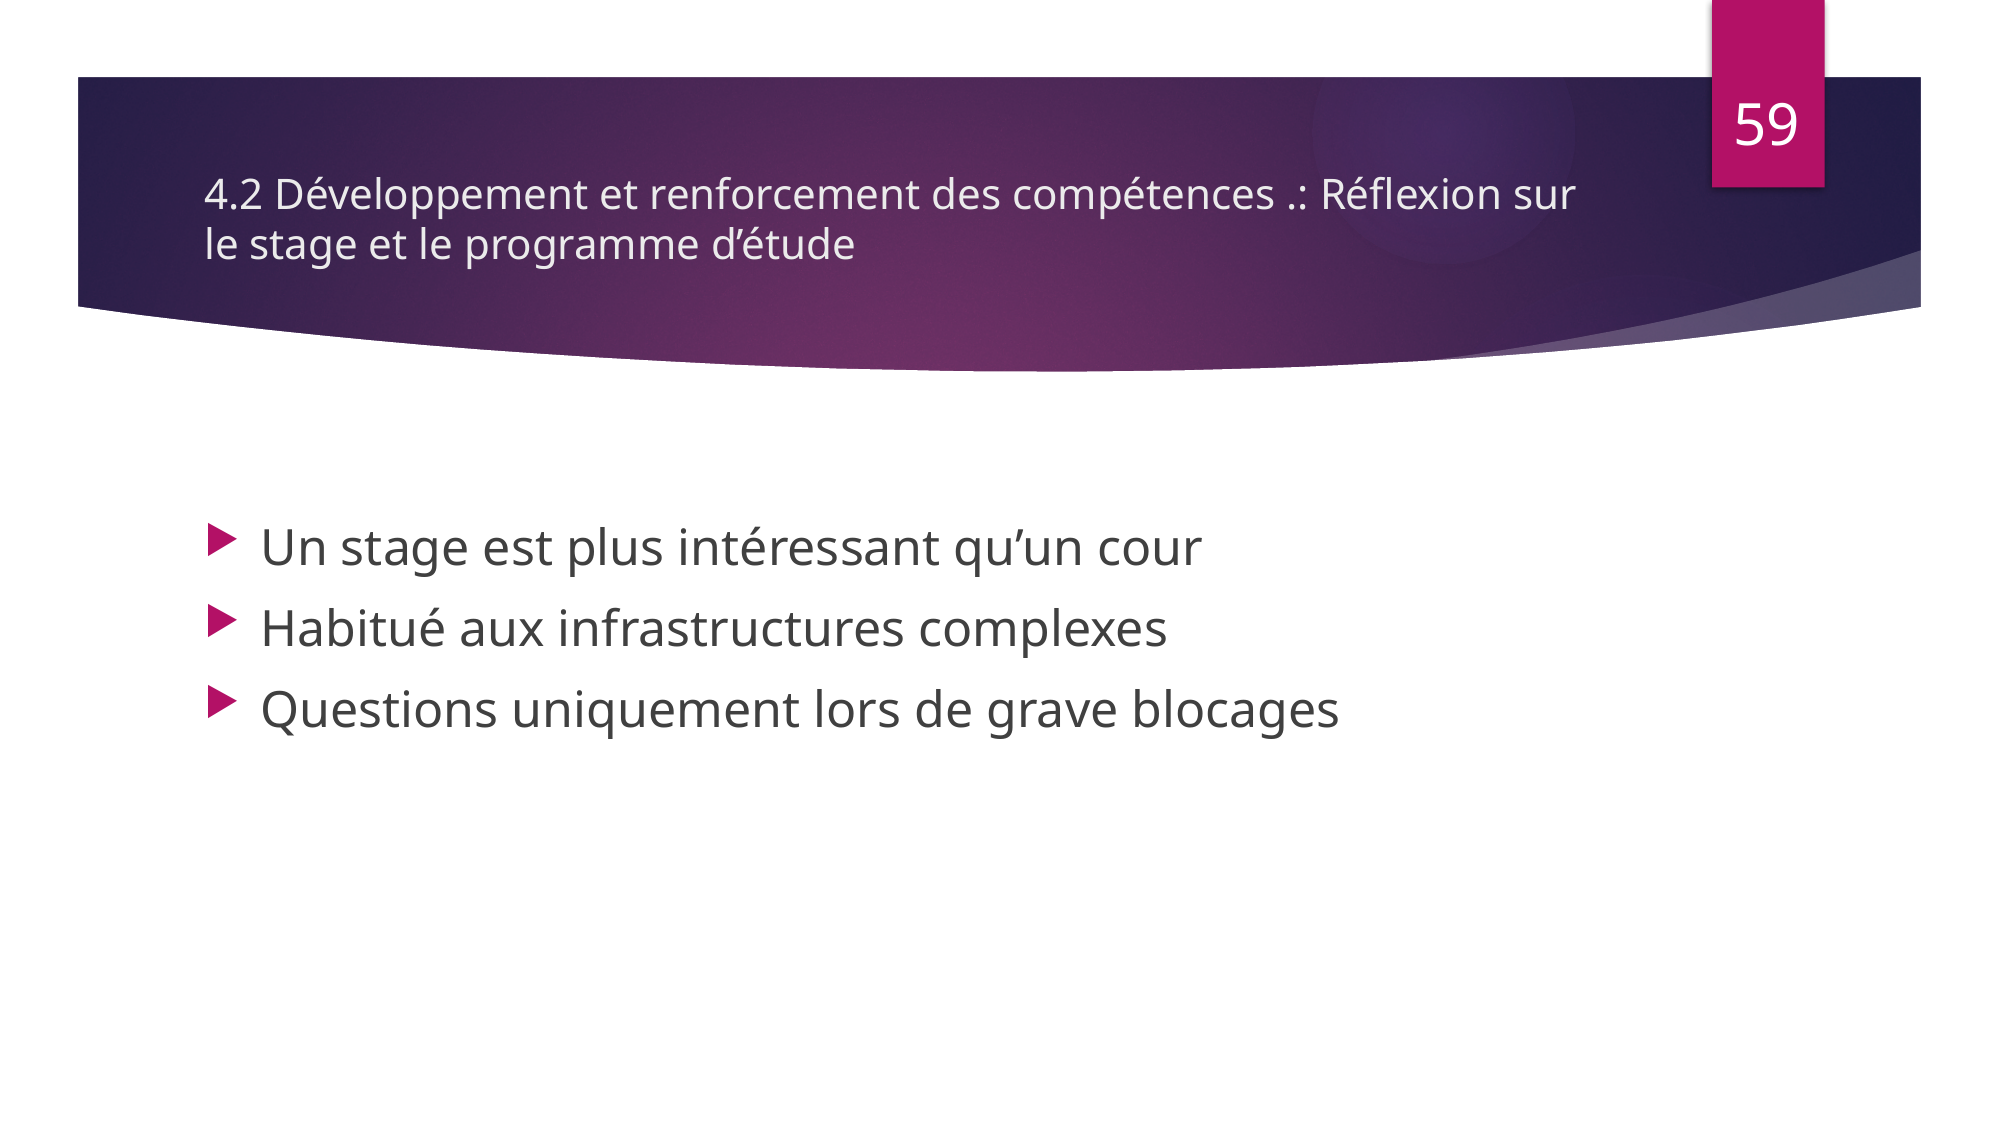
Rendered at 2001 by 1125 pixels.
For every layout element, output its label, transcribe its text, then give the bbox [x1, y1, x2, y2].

title 4.2 Développement et renforcement des compétences .: Réflexion sur le stage et le programme d’étude [189, 159, 1627, 276]
list Un stage est plus intéressant qu’un cour Habitué aux infrastructures complexes Questions uniquement lors de grave blocages [189, 427, 1638, 988]
slide_number 59 [1698, 48, 1836, 175]
